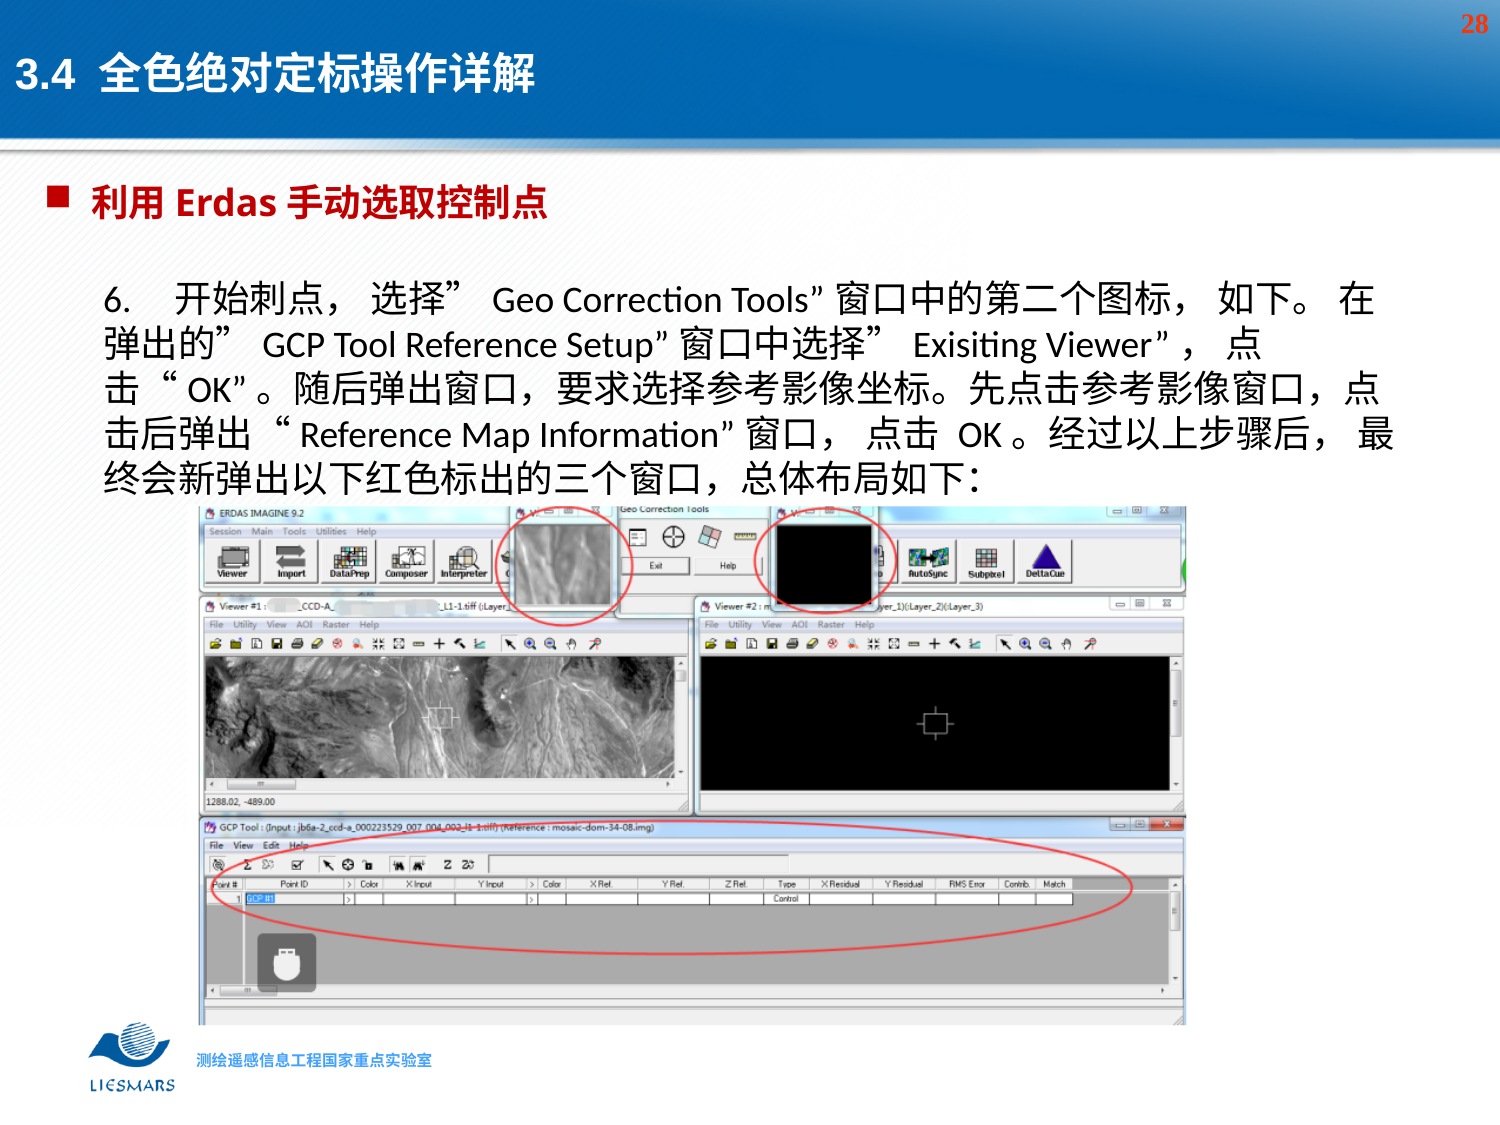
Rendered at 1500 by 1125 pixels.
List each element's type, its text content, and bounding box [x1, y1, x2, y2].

text_box [247, 1054, 252, 1062]
title 3.4 全色绝对定标操作详解 [0, 18, 1424, 126]
text_box 利用Erdas手动选取控制点 [29, 149, 733, 232]
text_box [280, 1054, 285, 1062]
text_box [207, 1053, 211, 1065]
picture [0, 0, 1500, 1125]
text_box 6. 开始刺点， 选择”Geo Correction Tools”窗口中的第二个图标， 如下。 在弹出的”GCP Tool Reference Setup”窗口中选择”Exisiting Viewer”， 点击“OK”。随后弹出窗口，要求选择参考影像坐标。先点击参考影像窗口，点击后弹出“Reference Map Information”窗口， 点击 OK。经过以上步骤后， 最终会新弹出以下红色标出的三个窗口，总体布局如下： [88, 267, 1424, 597]
